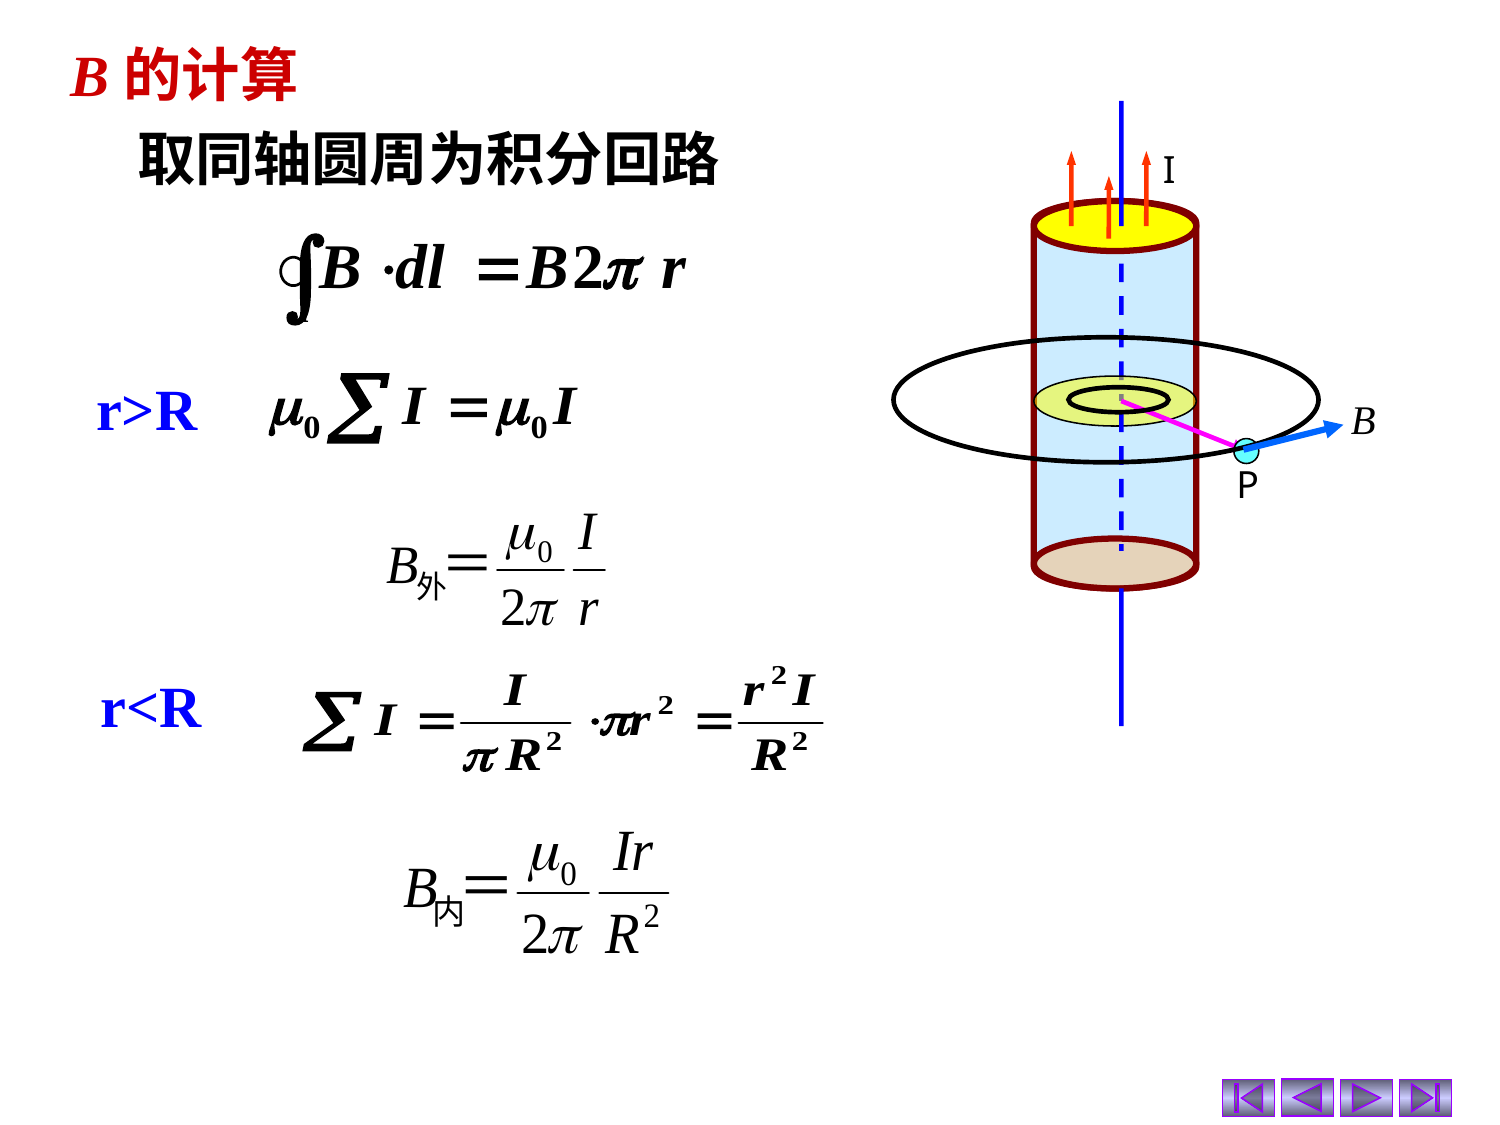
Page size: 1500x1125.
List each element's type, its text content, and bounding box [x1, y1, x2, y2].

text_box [1243, 387, 1385, 450]
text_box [81, 364, 593, 457]
text_box [1275, 361, 1315, 387]
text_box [85, 653, 836, 790]
text_box [893, 341, 1033, 459]
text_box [393, 815, 681, 966]
text_box 取同轴圆周为积分回路 [122, 114, 883, 200]
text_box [1033, 101, 1275, 726]
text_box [267, 208, 703, 336]
slide_number [1149, 1046, 1500, 1125]
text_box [376, 497, 615, 638]
text_box B的计算 [55, 31, 374, 116]
